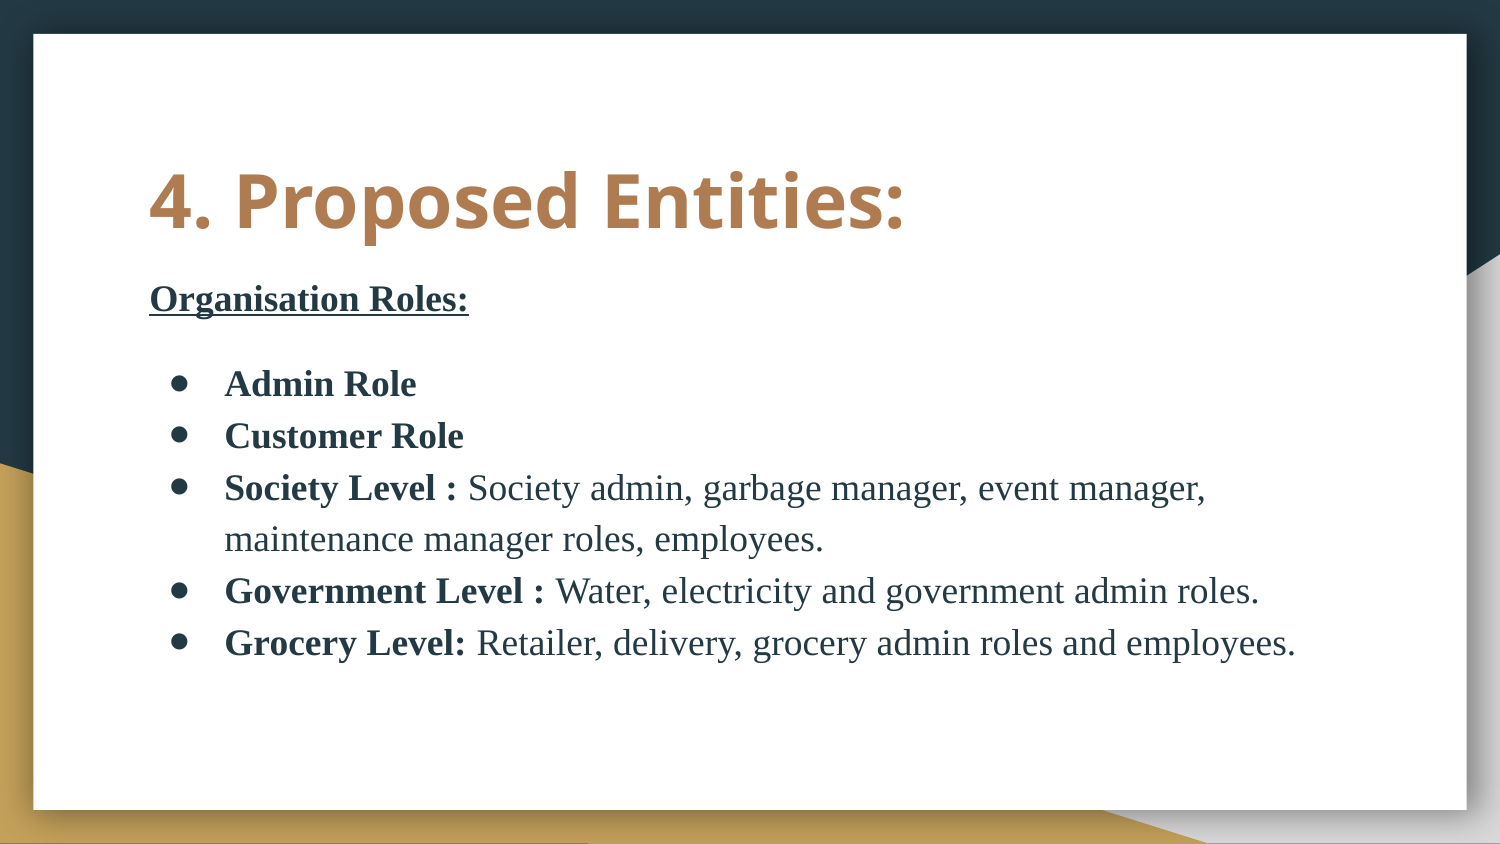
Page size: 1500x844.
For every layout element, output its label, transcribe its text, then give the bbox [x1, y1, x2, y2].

title 4. Proposed Entities: [134, 138, 1366, 242]
list Organisation Roles: Admin Role Customer Role Society Level : Society admin, garbage manager, event manager, maintenance manager roles, employees. Government Level : Water, electricity and government admin roles. Grocery Level: Retailer, delivery, grocery admin roles and employees. [134, 252, 1366, 729]
